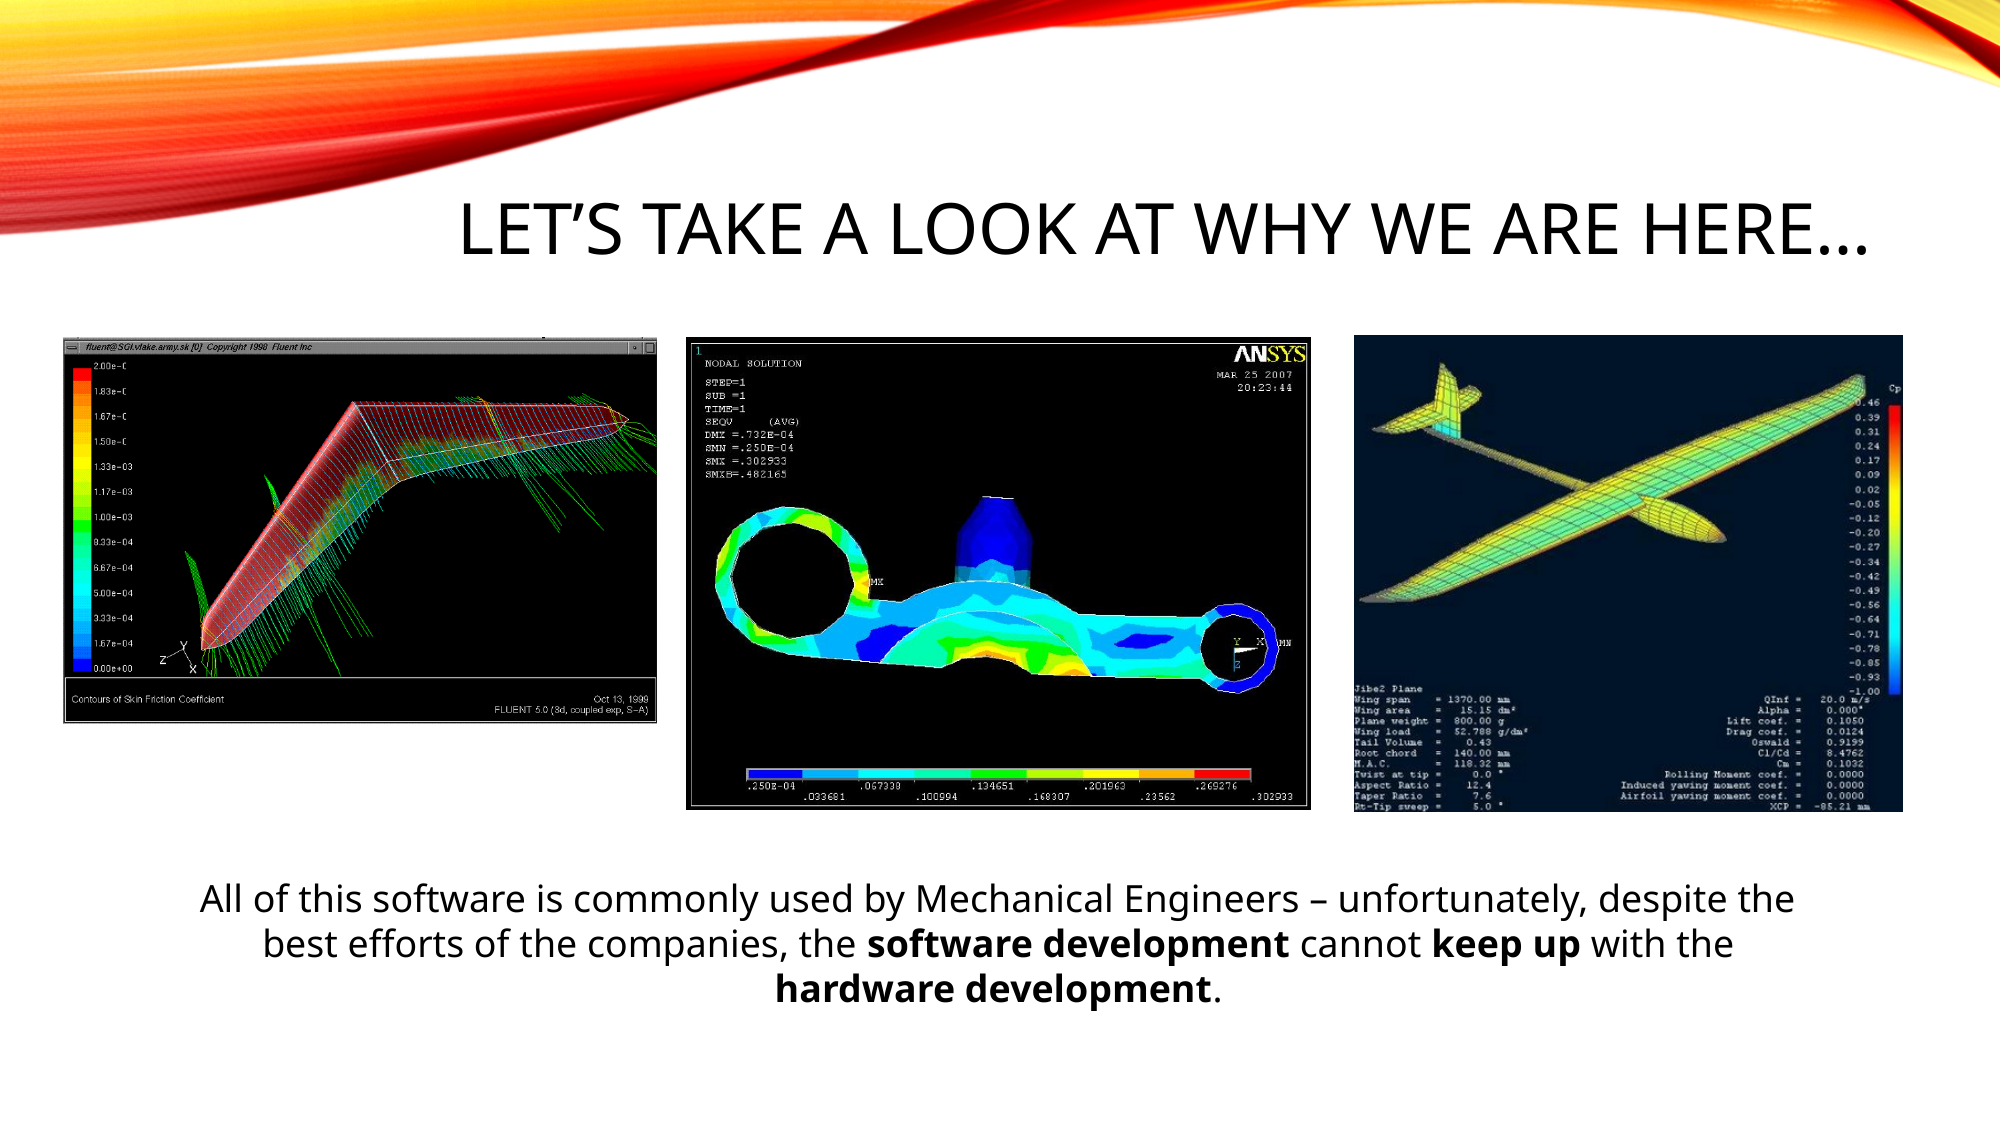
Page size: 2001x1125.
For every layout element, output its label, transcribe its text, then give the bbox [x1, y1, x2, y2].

picture [1353, 335, 1903, 812]
picture [0, 0, 2000, 237]
title Let’s take a look at why we are here… [331, 125, 1888, 338]
picture [686, 337, 1311, 810]
picture [63, 337, 657, 725]
text_box All of this software is commonly used by Mechanical Engineers – unfortunately, despite the best efforts of the companies, the software development cannot keep up with the hardware development. [180, 867, 1817, 1018]
